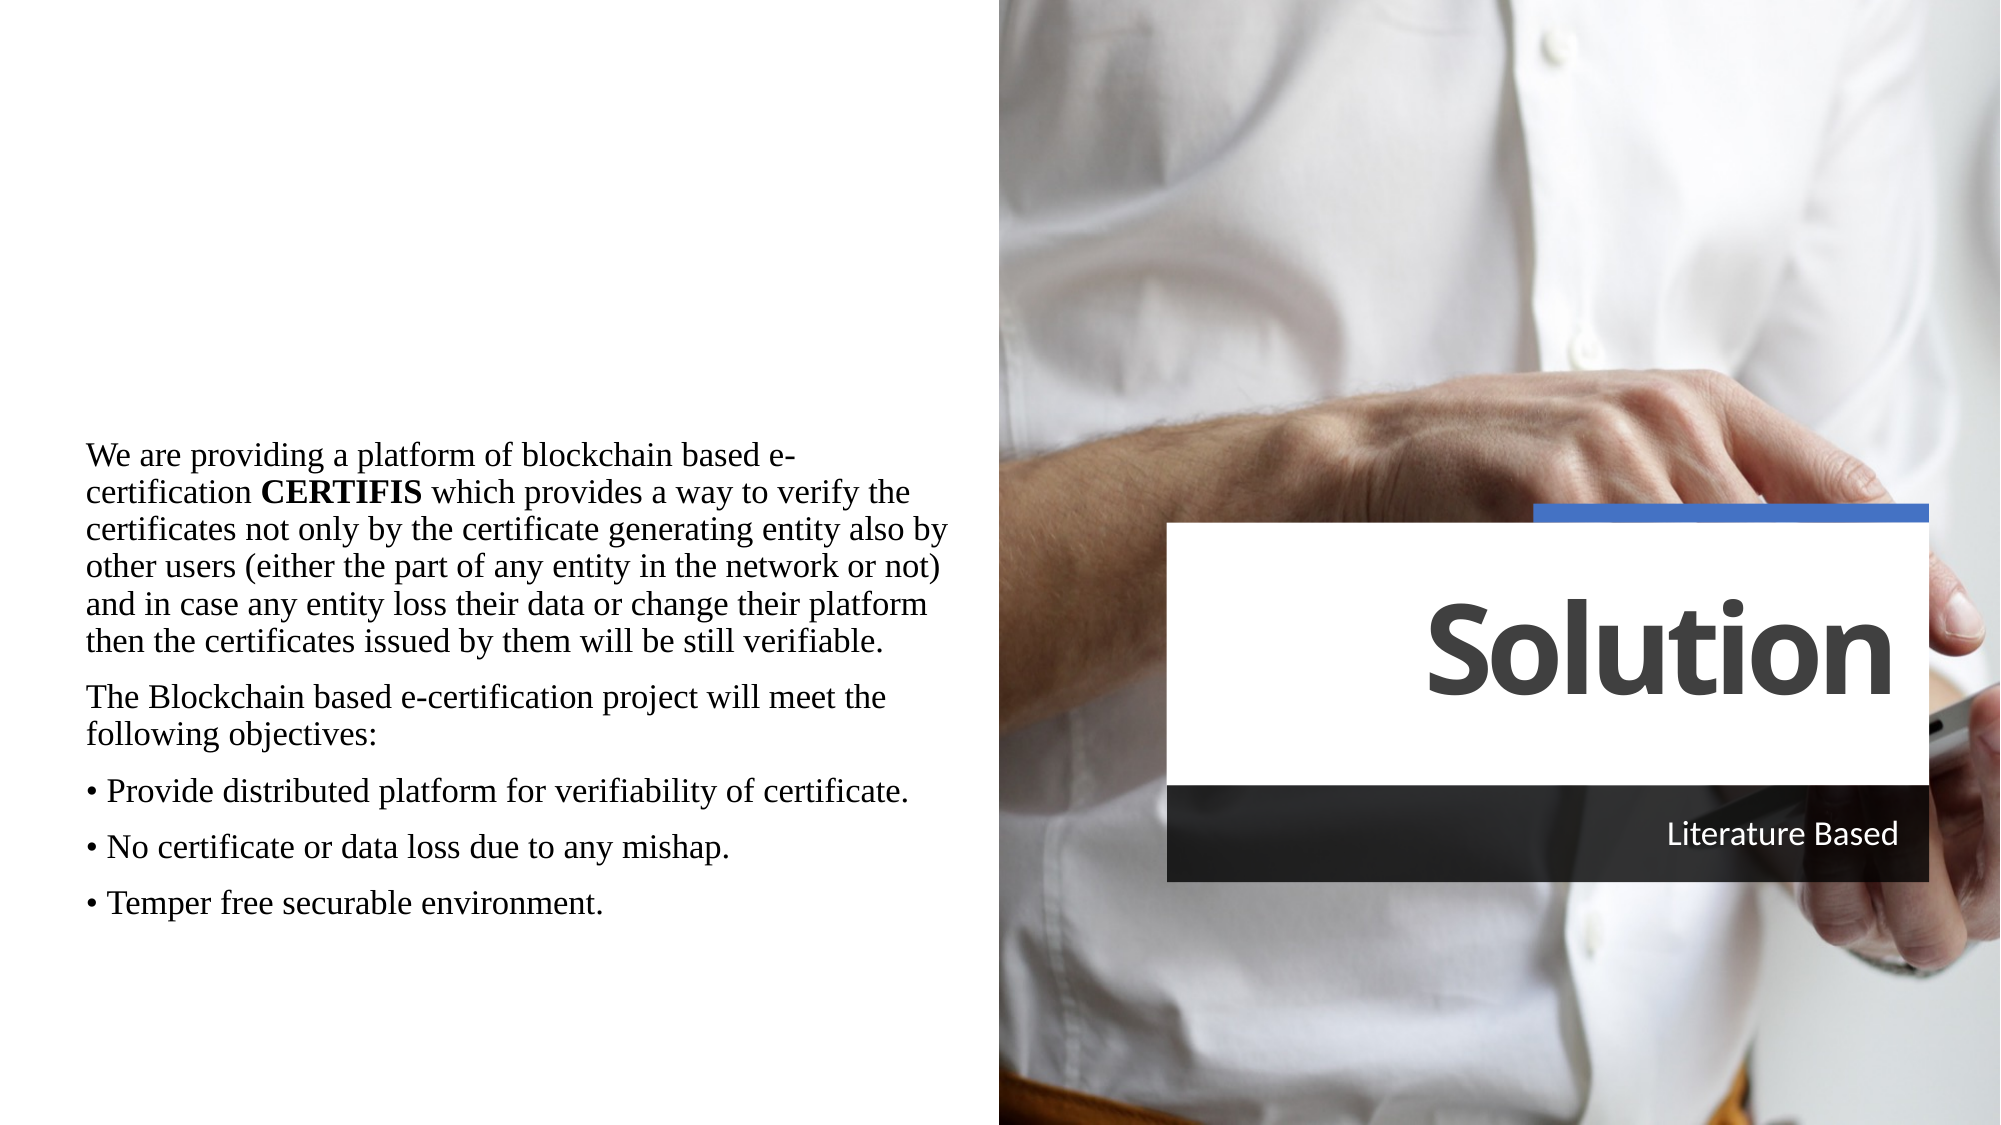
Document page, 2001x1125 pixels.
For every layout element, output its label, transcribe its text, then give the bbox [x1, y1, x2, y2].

list We are providing a platform of blockchain based e-certification CERTIFIS which provides a way to verify the certificates not only by the certificate generating entity also by other users (either the part of any entity in the network or not) and in case any entity loss their data or change their platform then the certificates issued by them will be still verifiable. The Blockchain based e-certification project will meet the following objectives: • Provide distributed platform for verifiability of certificate. • No certificate or data loss due to any mishap. • Temper free securable environment. [70, 386, 969, 930]
picture [999, 0, 2000, 1125]
